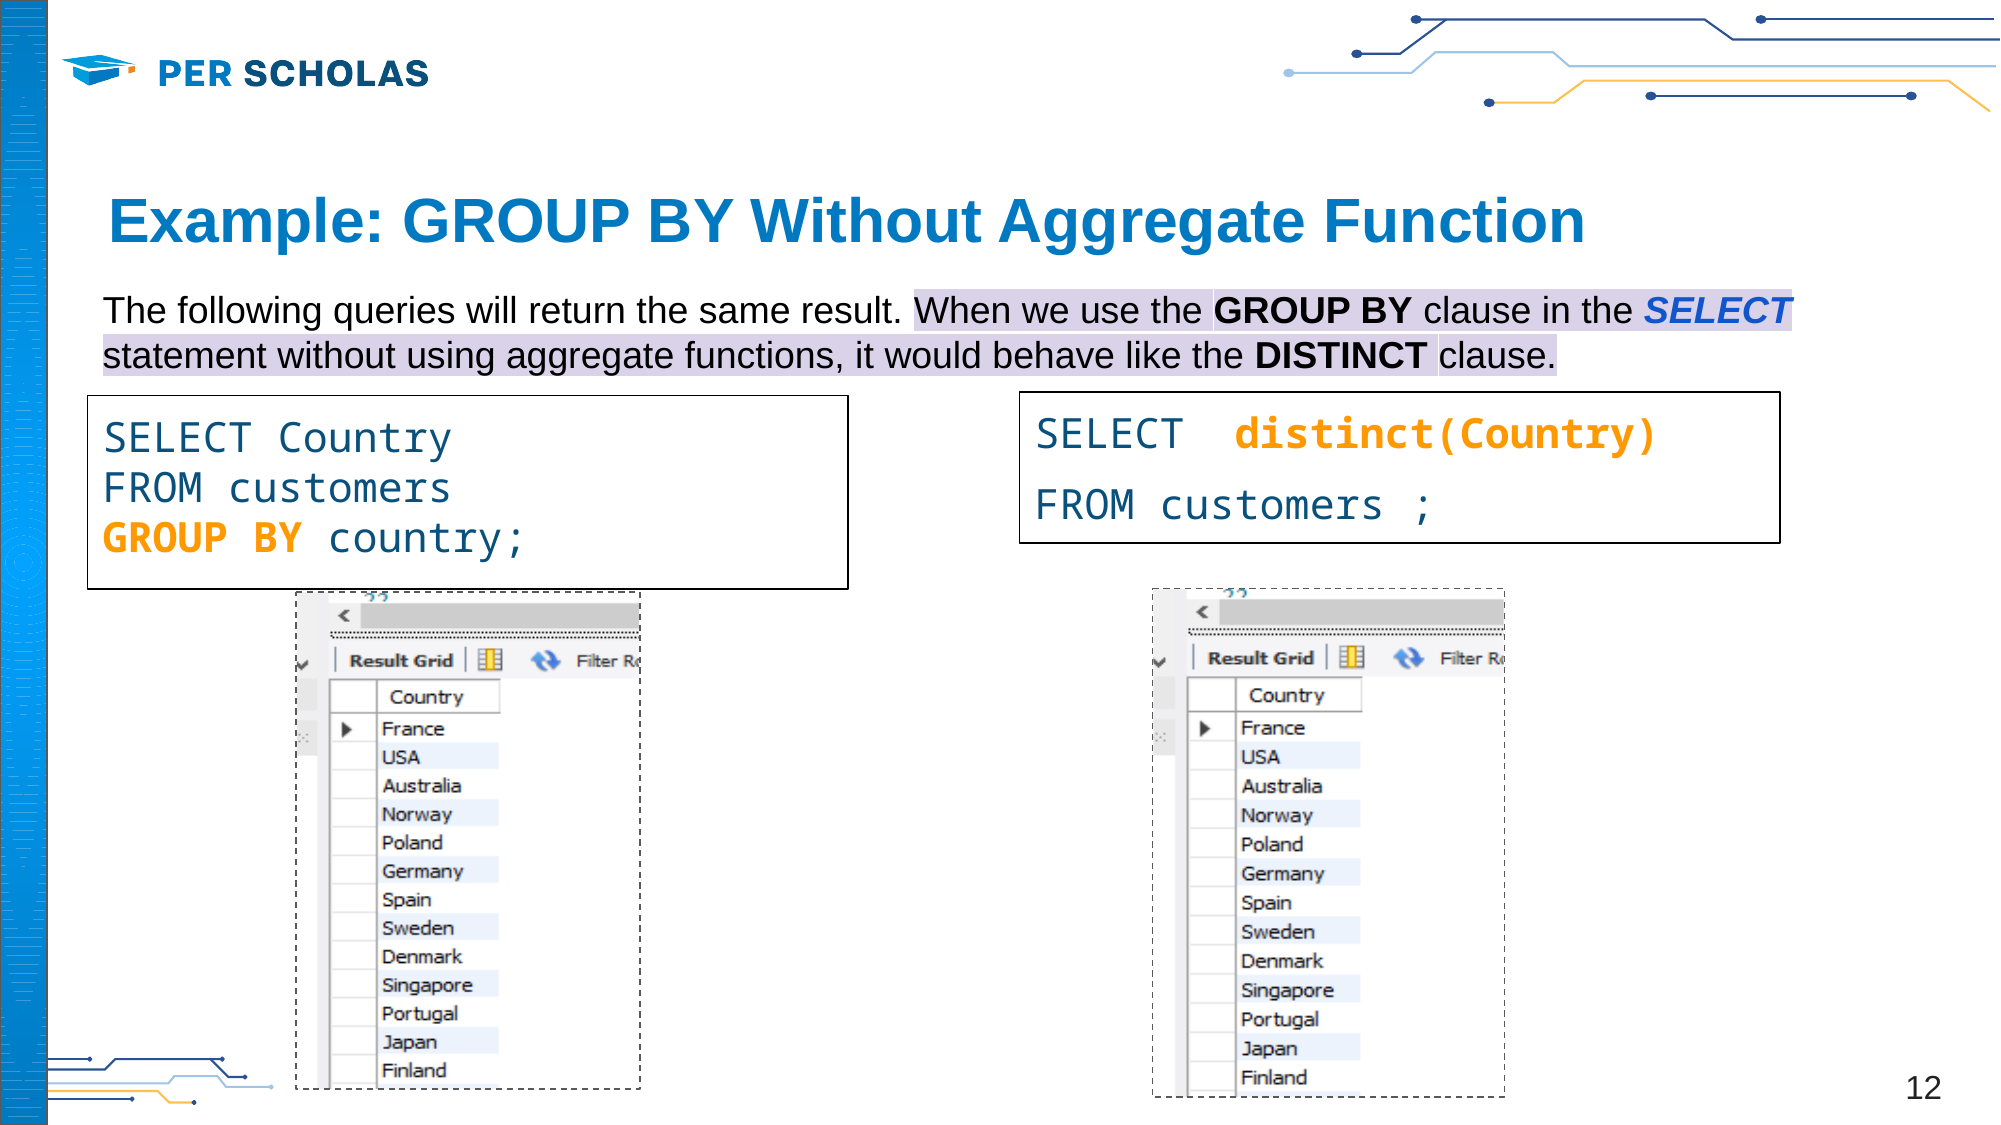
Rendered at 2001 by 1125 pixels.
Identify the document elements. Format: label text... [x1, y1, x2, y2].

picture [48, 23, 452, 110]
title Example: GROUP BY Without Aggregate Function [93, 159, 1869, 270]
text_box SELECT Country FROM customers GROUP BY country; [87, 395, 849, 590]
text_box The following queries will return the same result. When we use the GROUP BY clause in the SELECT statement without using aggregate functions, it would behave like the DISTINCT clause. [87, 270, 1921, 391]
picture [1153, 588, 1504, 1097]
text_box SELECT distinct(Country) FROM customers ; [1019, 392, 1781, 543]
slide_number ‹#› [1860, 1024, 1988, 1114]
picture [296, 592, 640, 1089]
